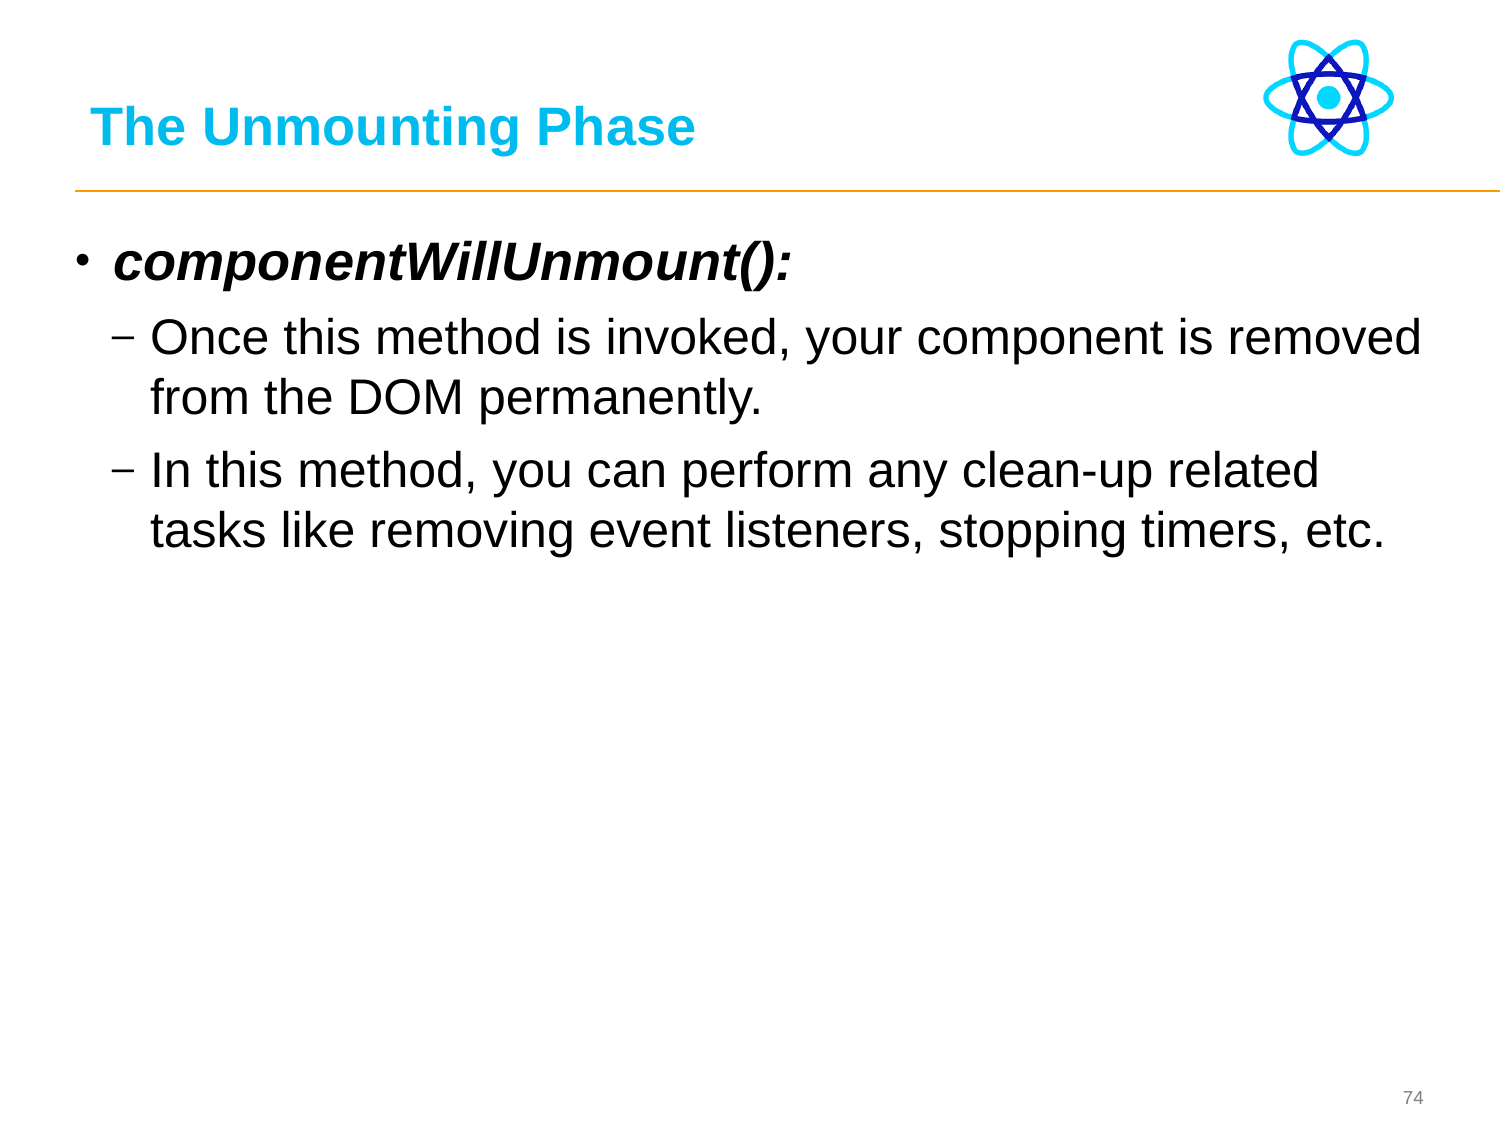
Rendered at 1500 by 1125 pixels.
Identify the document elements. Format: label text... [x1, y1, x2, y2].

list componentWillUnmount(): Once this method is invoked, your component is removed from the DOM permanently. In this method, you can perform any clean-up related tasks like removing event listeners, stopping timers, etc. [75, 226, 1425, 1018]
title The Unmounting Phase [75, 27, 1422, 157]
